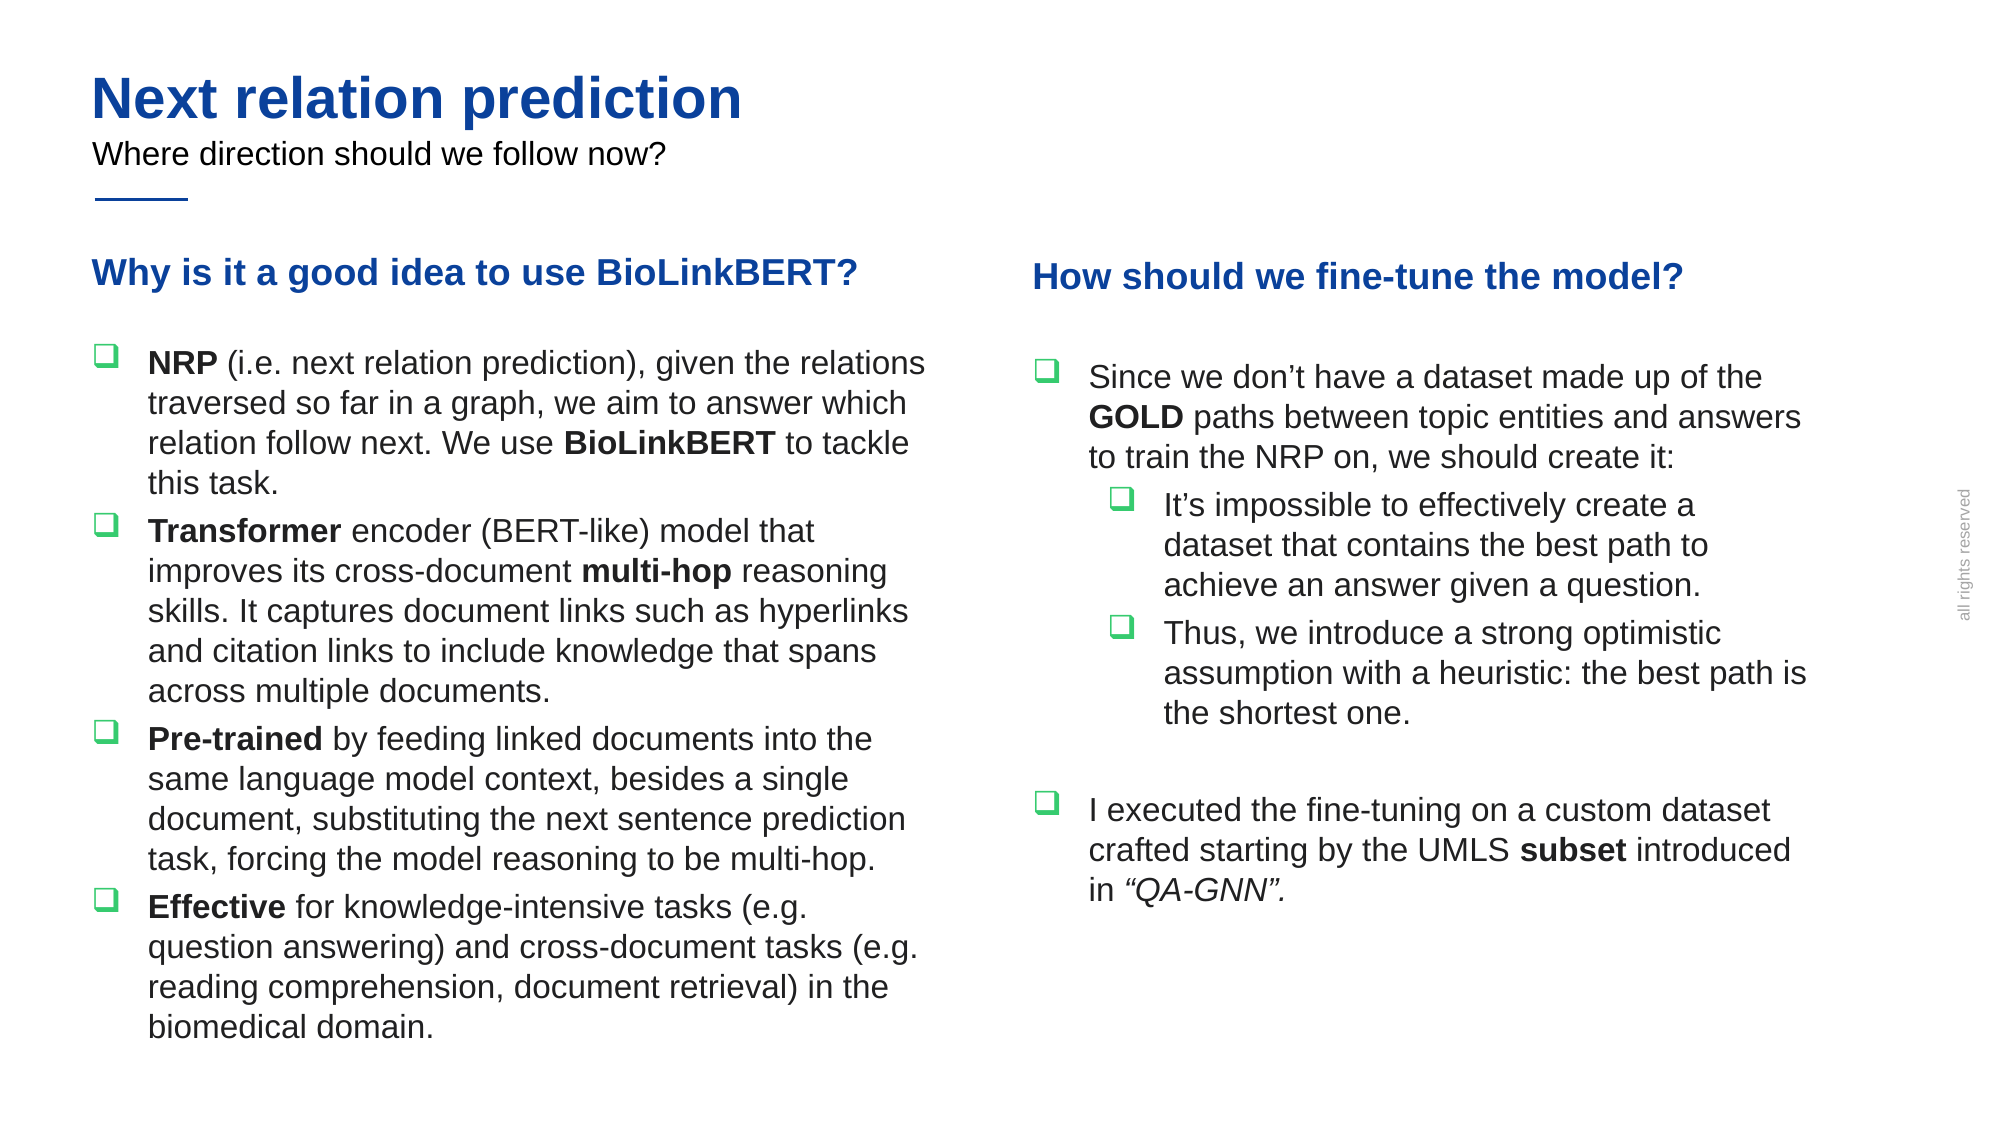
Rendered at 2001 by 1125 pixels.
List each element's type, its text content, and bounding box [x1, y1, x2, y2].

text_box How should we fine-tune the model? Since we don’t have a dataset made up of the GOLD paths between topic entities and answers to train the NRP on, we should create it: It’s impossible to effectively create a dataset that contains the best path to achieve an answer given a question. Thus, we introduce a strong optimistic assumption with a heuristic: the best path is the shortest one. I executed the fine-tuning on a custom dataset crafted starting by the UMLS subset introduced in “QA-GNN”. [1017, 230, 1827, 915]
list Where direction should we follow now? [77, 132, 1827, 181]
title Next relation prediction [76, 53, 1827, 132]
list Why is it a good idea to use BioLinkBERT? NRP (i.e. next relation prediction), given the relations traversed so far in a graph, we aim to answer which relation follow next. We use BioLinkBERT to tackle this task. Transformer encoder (BERT-like) model that improves its cross-document multi-hop reasoning skills. It captures document links such as hyperlinks and citation links to include knowledge that spans across multiple documents. Pre-trained by feeding linked documents into the same language model context, besides a single document, substituting the next sentence prediction task, forcing the model reasoning to be multi-hop. Effective for knowledge-intensive tasks (e.g. question answering) and cross-document tasks (e.g. reading comprehension, document retrieval) in the biomedical domain. [76, 231, 943, 1049]
